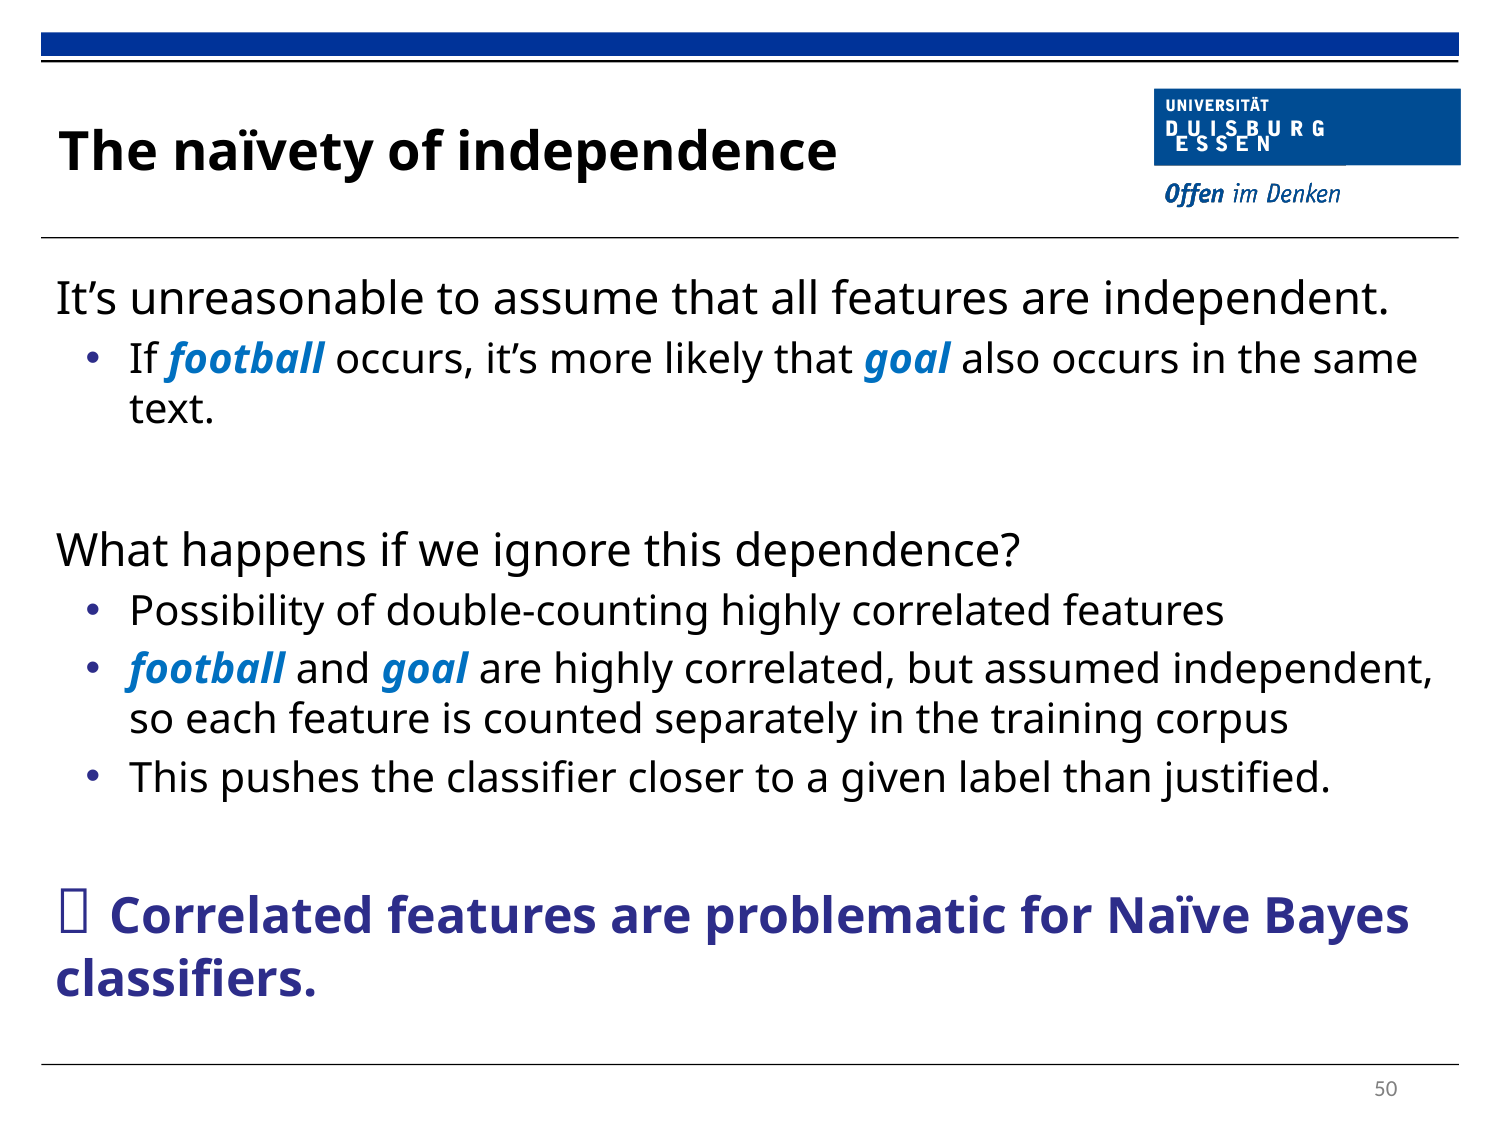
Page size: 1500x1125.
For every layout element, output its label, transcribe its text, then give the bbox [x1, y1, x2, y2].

text_box [404, 784, 1205, 977]
list It’s unreasonable to assume that all features are independent. If football occurs, it’s more likely that goal also occurs in the same text. What happens if we ignore this dependence? Possibility of double-counting highly correlated features football and goal are highly correlated, but assumed independent, so each feature is counted separately in the training corpus This pushes the classifier closer to a given label than justified.  Correlated features are problematic for Naïve Bayes classifiers. [41, 261, 1459, 563]
title The naïvety of independence [58, 79, 1126, 218]
picture [1154, 80, 1461, 213]
